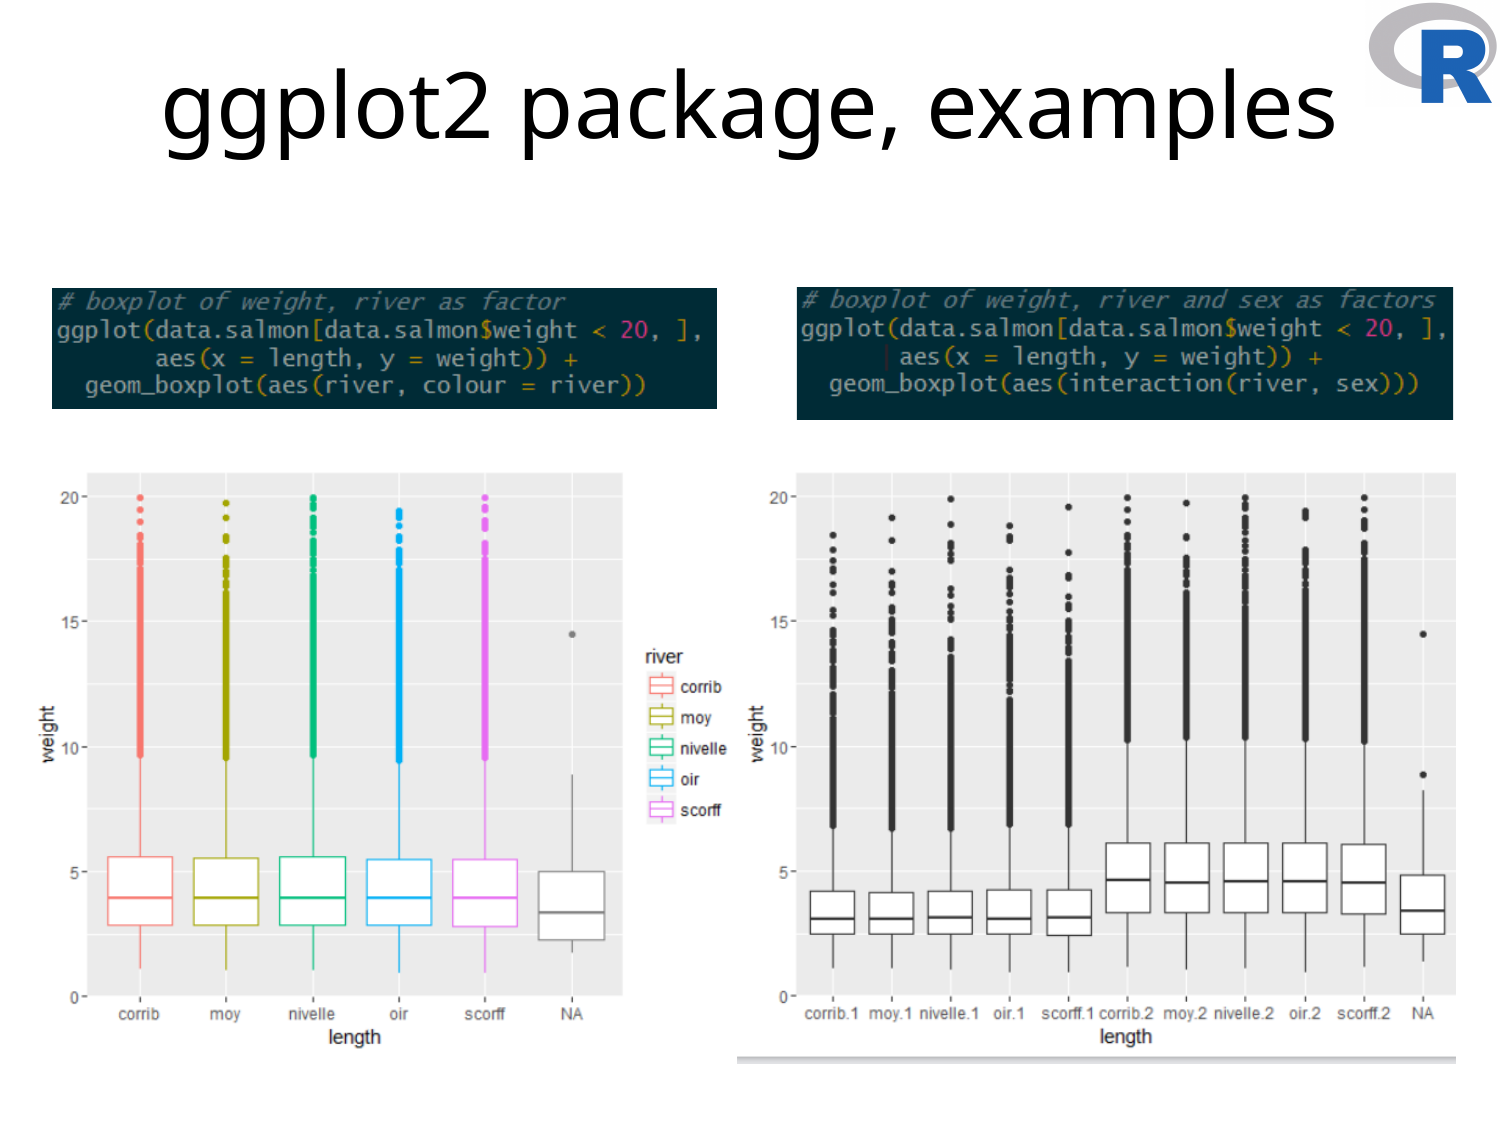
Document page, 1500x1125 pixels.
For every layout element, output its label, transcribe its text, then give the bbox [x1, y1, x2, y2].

picture [677, 319, 685, 341]
picture [114, 326, 127, 338]
picture [958, 373, 966, 391]
picture [1154, 324, 1167, 336]
picture [1255, 296, 1268, 308]
picture [1296, 379, 1307, 391]
picture [453, 297, 465, 309]
picture [354, 323, 365, 338]
picture [971, 379, 983, 391]
picture [1423, 296, 1435, 308]
picture [102, 319, 109, 338]
picture [170, 354, 195, 366]
picture [608, 381, 619, 393]
picture [1130, 296, 1138, 308]
picture [367, 381, 380, 393]
picture [397, 297, 411, 309]
picture [129, 323, 140, 338]
picture [213, 354, 225, 366]
picture [1185, 296, 1211, 308]
picture [888, 318, 899, 339]
picture [257, 374, 267, 396]
picture [1183, 324, 1222, 336]
picture [942, 324, 955, 336]
picture [1126, 352, 1139, 369]
picture [226, 381, 239, 393]
picture [620, 374, 630, 396]
picture [1142, 296, 1155, 308]
picture [396, 326, 407, 338]
picture [426, 319, 433, 338]
picture [538, 297, 552, 309]
picture [1266, 346, 1276, 368]
picture [1366, 319, 1392, 336]
picture [325, 319, 352, 338]
picture [227, 326, 238, 338]
picture [1001, 373, 1011, 394]
picture [1055, 352, 1068, 369]
picture [57, 326, 98, 342]
picture [846, 318, 853, 336]
picture [241, 326, 253, 338]
picture [945, 346, 955, 368]
picture [1225, 318, 1265, 338]
picture [480, 348, 505, 371]
picture [1014, 324, 1052, 336]
picture [200, 297, 214, 309]
picture [803, 291, 819, 308]
picture [1027, 352, 1052, 364]
picture [367, 326, 380, 338]
picture [553, 297, 566, 309]
picture [510, 297, 523, 309]
picture [1013, 379, 1026, 391]
picture [859, 296, 886, 312]
picture [257, 319, 264, 338]
picture [481, 319, 491, 339]
picture [1254, 379, 1261, 391]
picture [564, 354, 577, 366]
picture [1338, 379, 1348, 391]
picture [374, 297, 380, 309]
picture [1118, 296, 1124, 307]
picture [985, 324, 997, 336]
picture [185, 381, 211, 397]
picture [1240, 296, 1252, 308]
picture [1182, 352, 1209, 364]
picture [1365, 0, 1500, 107]
picture [1254, 349, 1265, 364]
picture [566, 323, 577, 338]
picture [634, 374, 644, 396]
picture [1268, 379, 1279, 391]
picture [410, 326, 422, 338]
picture [1071, 346, 1095, 364]
picture [1407, 373, 1417, 394]
picture [1154, 379, 1166, 391]
picture [1019, 296, 1025, 308]
picture [1196, 379, 1222, 391]
picture [356, 297, 369, 309]
picture [1280, 346, 1291, 368]
picture [1212, 352, 1218, 364]
picture [438, 381, 450, 393]
picture [1069, 318, 1096, 336]
picture [1281, 318, 1306, 341]
title ggplot2 package, examples [103, 0, 1397, 218]
picture [900, 318, 927, 336]
picture [801, 324, 842, 341]
picture [1379, 373, 1389, 394]
picture [1127, 379, 1138, 391]
picture [987, 296, 1014, 308]
picture [326, 348, 350, 366]
picture [893, 289, 900, 308]
picture [270, 348, 278, 366]
picture [1281, 379, 1293, 391]
picture [313, 319, 322, 341]
picture [524, 326, 530, 338]
picture [484, 291, 499, 309]
picture [242, 297, 270, 309]
picture [269, 381, 281, 393]
picture [829, 379, 885, 396]
picture [495, 381, 506, 393]
picture [383, 381, 394, 393]
picture [284, 291, 311, 314]
picture [217, 291, 231, 309]
picture [1112, 379, 1124, 391]
picture [592, 381, 605, 393]
picture [354, 381, 366, 393]
picture [1112, 324, 1124, 336]
picture [87, 291, 115, 309]
picture [1422, 318, 1430, 339]
picture [1083, 379, 1095, 391]
picture [509, 351, 521, 366]
picture [1001, 318, 1008, 336]
picture [1310, 296, 1322, 308]
picture [439, 326, 477, 338]
picture [1014, 346, 1022, 364]
picture [1157, 296, 1170, 308]
picture [919, 293, 930, 308]
picture [1028, 289, 1055, 312]
picture [929, 379, 955, 396]
picture [527, 294, 537, 309]
picture [326, 381, 337, 393]
picture [1169, 376, 1181, 391]
picture [1309, 352, 1322, 364]
picture [1071, 379, 1077, 391]
picture [1060, 293, 1071, 308]
picture [986, 376, 997, 391]
picture [971, 324, 982, 336]
picture [198, 326, 211, 338]
picture [566, 381, 572, 393]
picture [552, 381, 563, 393]
picture [1212, 289, 1228, 308]
picture [902, 296, 916, 308]
picture [129, 374, 183, 394]
picture [635, 321, 648, 338]
picture [944, 296, 958, 308]
picture [536, 348, 546, 369]
picture [175, 294, 185, 309]
picture [1240, 379, 1251, 391]
picture [1183, 379, 1190, 391]
picture [1351, 379, 1378, 391]
picture [958, 352, 969, 364]
picture [283, 381, 308, 393]
picture [1058, 318, 1066, 339]
picture [341, 381, 347, 393]
picture [85, 381, 126, 397]
picture [831, 289, 859, 308]
picture [313, 374, 323, 396]
picture [270, 326, 308, 338]
picture [454, 374, 461, 393]
picture [59, 293, 74, 309]
picture [858, 324, 871, 336]
picture [901, 352, 913, 364]
picture [1354, 296, 1366, 308]
picture [440, 297, 452, 309]
picture [914, 352, 939, 364]
picture [873, 321, 885, 336]
picture [1268, 296, 1282, 308]
picture [412, 297, 425, 309]
picture [592, 326, 605, 338]
picture [467, 354, 474, 366]
picture [316, 294, 326, 309]
picture [466, 381, 491, 393]
picture [215, 374, 222, 393]
picture [1099, 321, 1110, 336]
picture [423, 381, 436, 393]
picture [1385, 293, 1395, 308]
picture [522, 348, 532, 369]
picture [493, 326, 521, 338]
picture [622, 321, 632, 338]
picture [536, 319, 562, 342]
picture [496, 297, 508, 309]
picture [1224, 346, 1250, 369]
picture [437, 354, 464, 366]
picture [1100, 296, 1113, 308]
picture [148, 291, 156, 309]
picture [1297, 296, 1309, 308]
picture [385, 298, 397, 309]
picture [156, 354, 169, 366]
picture [1058, 373, 1068, 394]
picture [1411, 296, 1424, 308]
picture [929, 321, 941, 336]
picture [144, 319, 154, 341]
picture [127, 297, 142, 314]
picture [900, 373, 927, 391]
picture [1268, 324, 1275, 336]
picture [1140, 324, 1151, 336]
picture [1027, 379, 1052, 391]
picture [275, 297, 281, 309]
picture [579, 381, 591, 393]
picture [1310, 321, 1322, 336]
picture [116, 297, 129, 309]
picture [283, 354, 308, 366]
picture [1170, 318, 1178, 336]
picture [242, 378, 253, 393]
picture [29, 471, 734, 1050]
picture [185, 323, 196, 338]
picture [158, 297, 172, 309]
picture [1337, 324, 1350, 336]
picture [311, 354, 324, 371]
picture [381, 354, 395, 371]
picture [1342, 289, 1356, 308]
picture [1099, 376, 1110, 391]
picture [1395, 296, 1409, 308]
picture [1140, 381, 1153, 391]
picture [737, 471, 1456, 1064]
picture [156, 319, 183, 338]
picture [1368, 296, 1380, 308]
picture [201, 348, 211, 369]
picture [1227, 373, 1237, 394]
picture [961, 289, 975, 307]
picture [1393, 373, 1403, 394]
